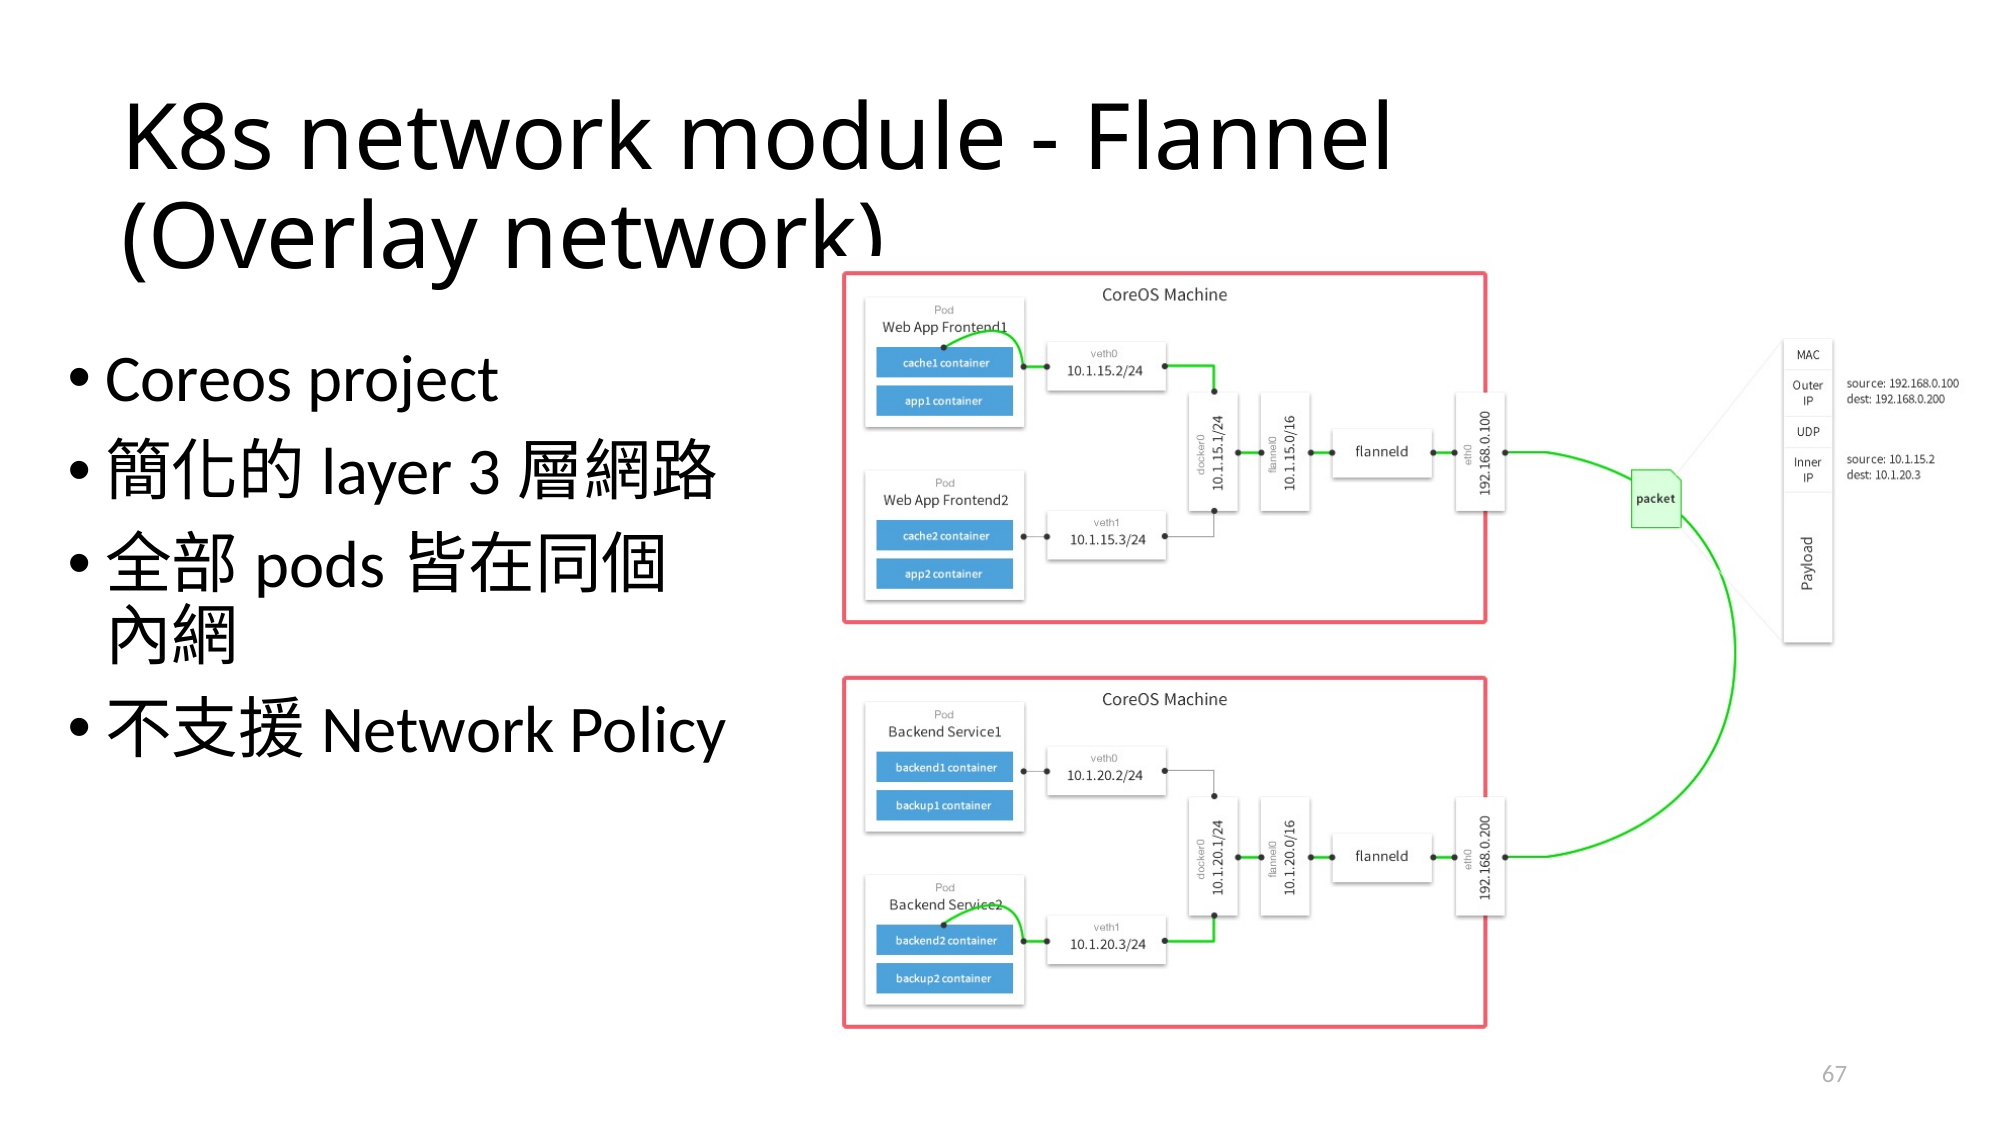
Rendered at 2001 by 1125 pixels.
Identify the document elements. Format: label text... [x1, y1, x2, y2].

slide_number 67 [1412, 1045, 1863, 1103]
title K8s network module - Flannel (Overlay network) [106, 74, 1649, 304]
picture [832, 256, 1975, 1045]
list Coreos project 簡化的layer 3層網路 全部pods皆在同個內網 不支援Network Policy [52, 336, 749, 1025]
